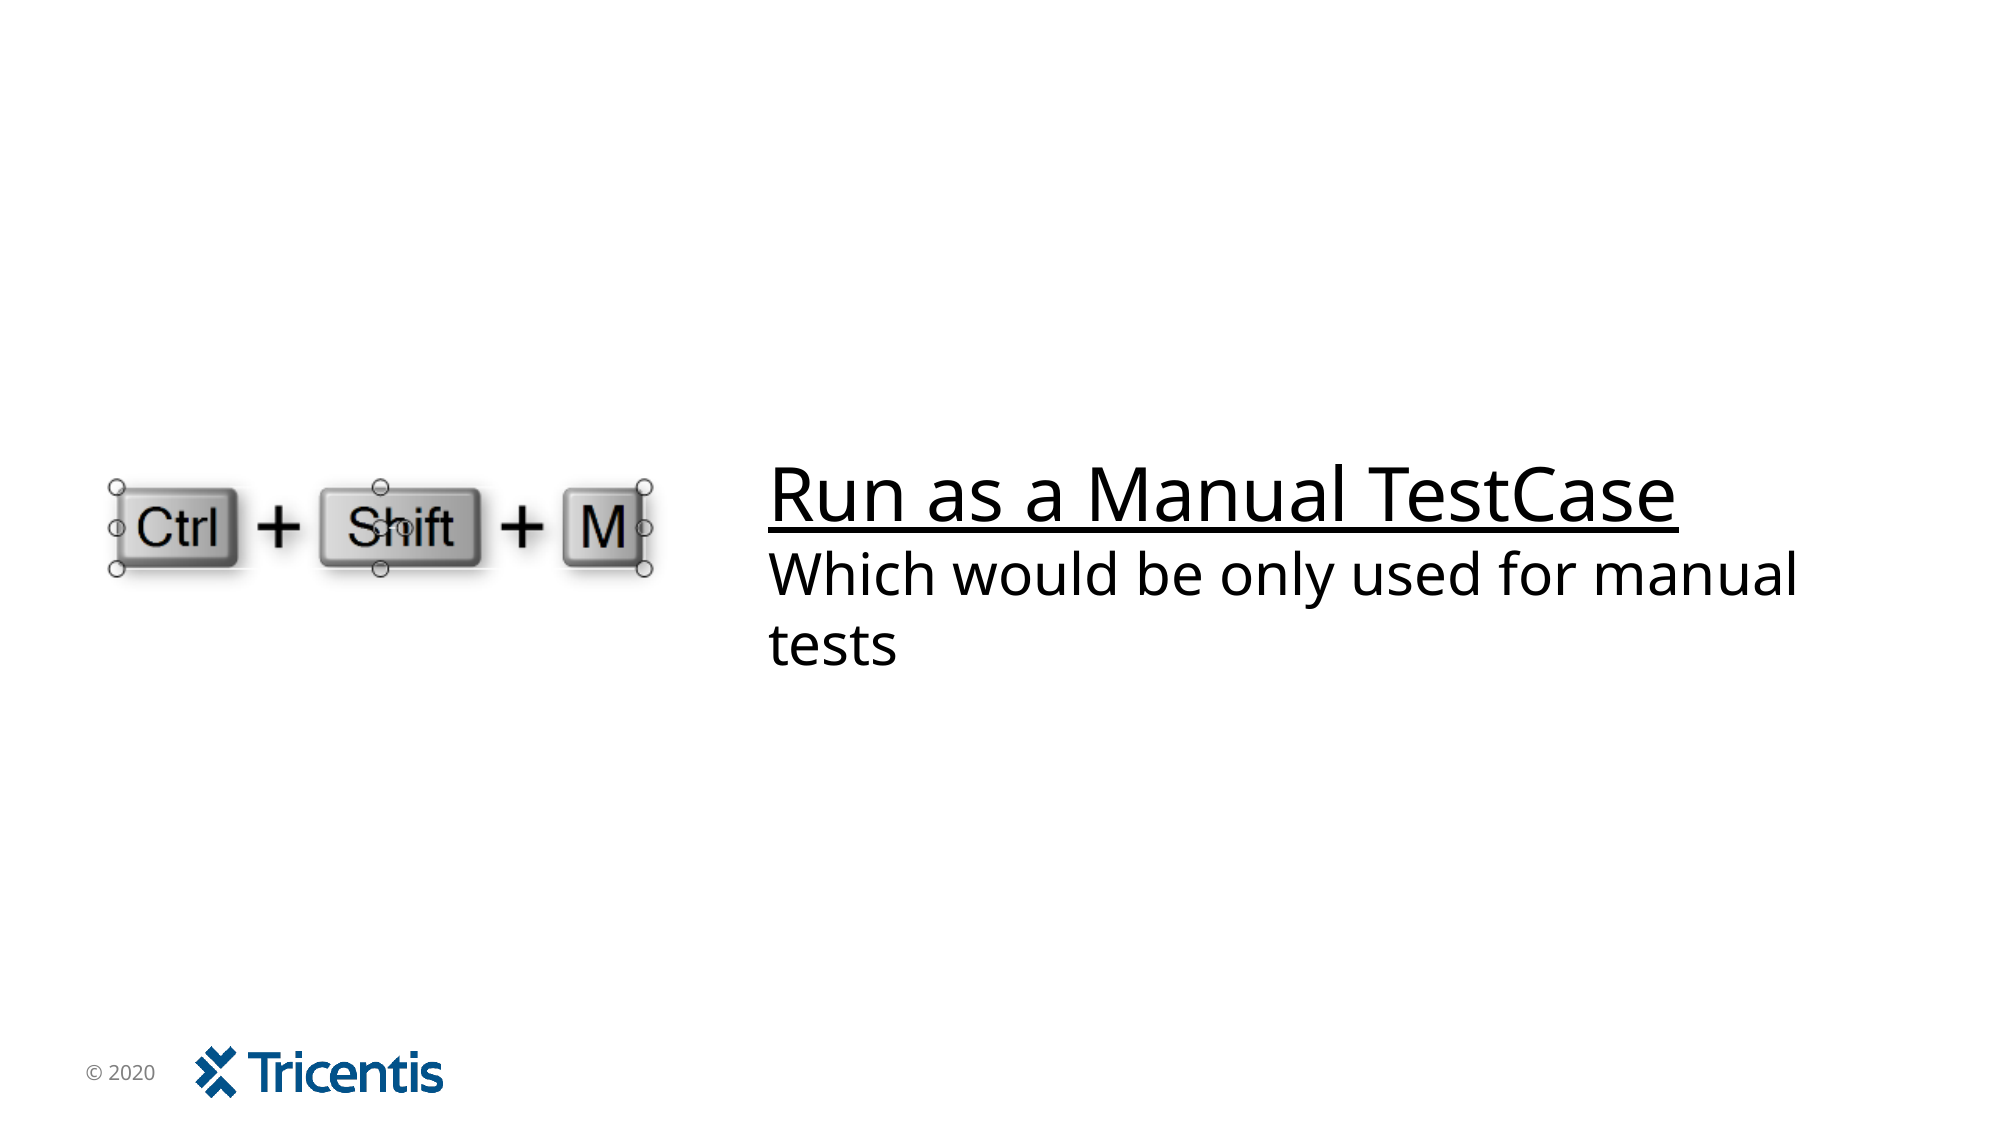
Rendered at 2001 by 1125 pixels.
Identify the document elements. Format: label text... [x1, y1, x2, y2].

text_box Run as a Manual TestCase Which would be only used for manual tests [753, 439, 1920, 685]
picture [195, 1046, 443, 1098]
picture [70, 455, 682, 614]
